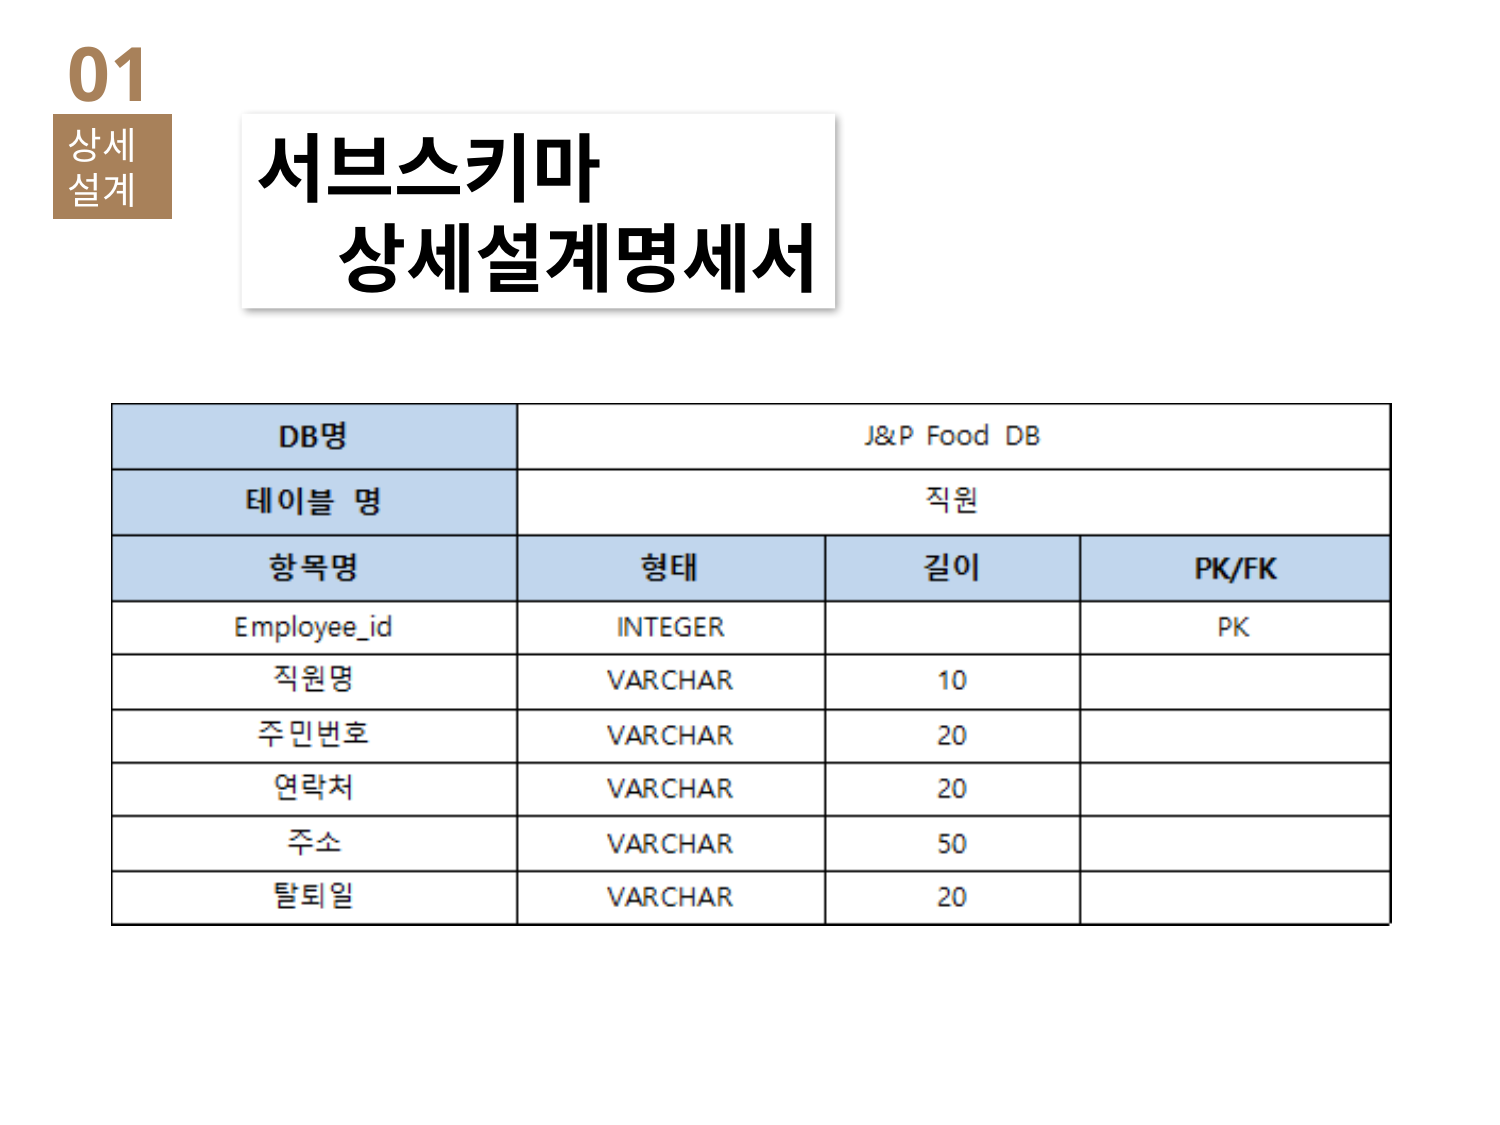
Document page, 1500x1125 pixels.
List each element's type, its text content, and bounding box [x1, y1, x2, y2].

text_box 상세설계 [53, 124, 172, 219]
picture [110, 403, 1392, 927]
text_box 01 [53, 19, 242, 124]
text_box 서브스키마 상세설계명세서 [241, 113, 836, 309]
